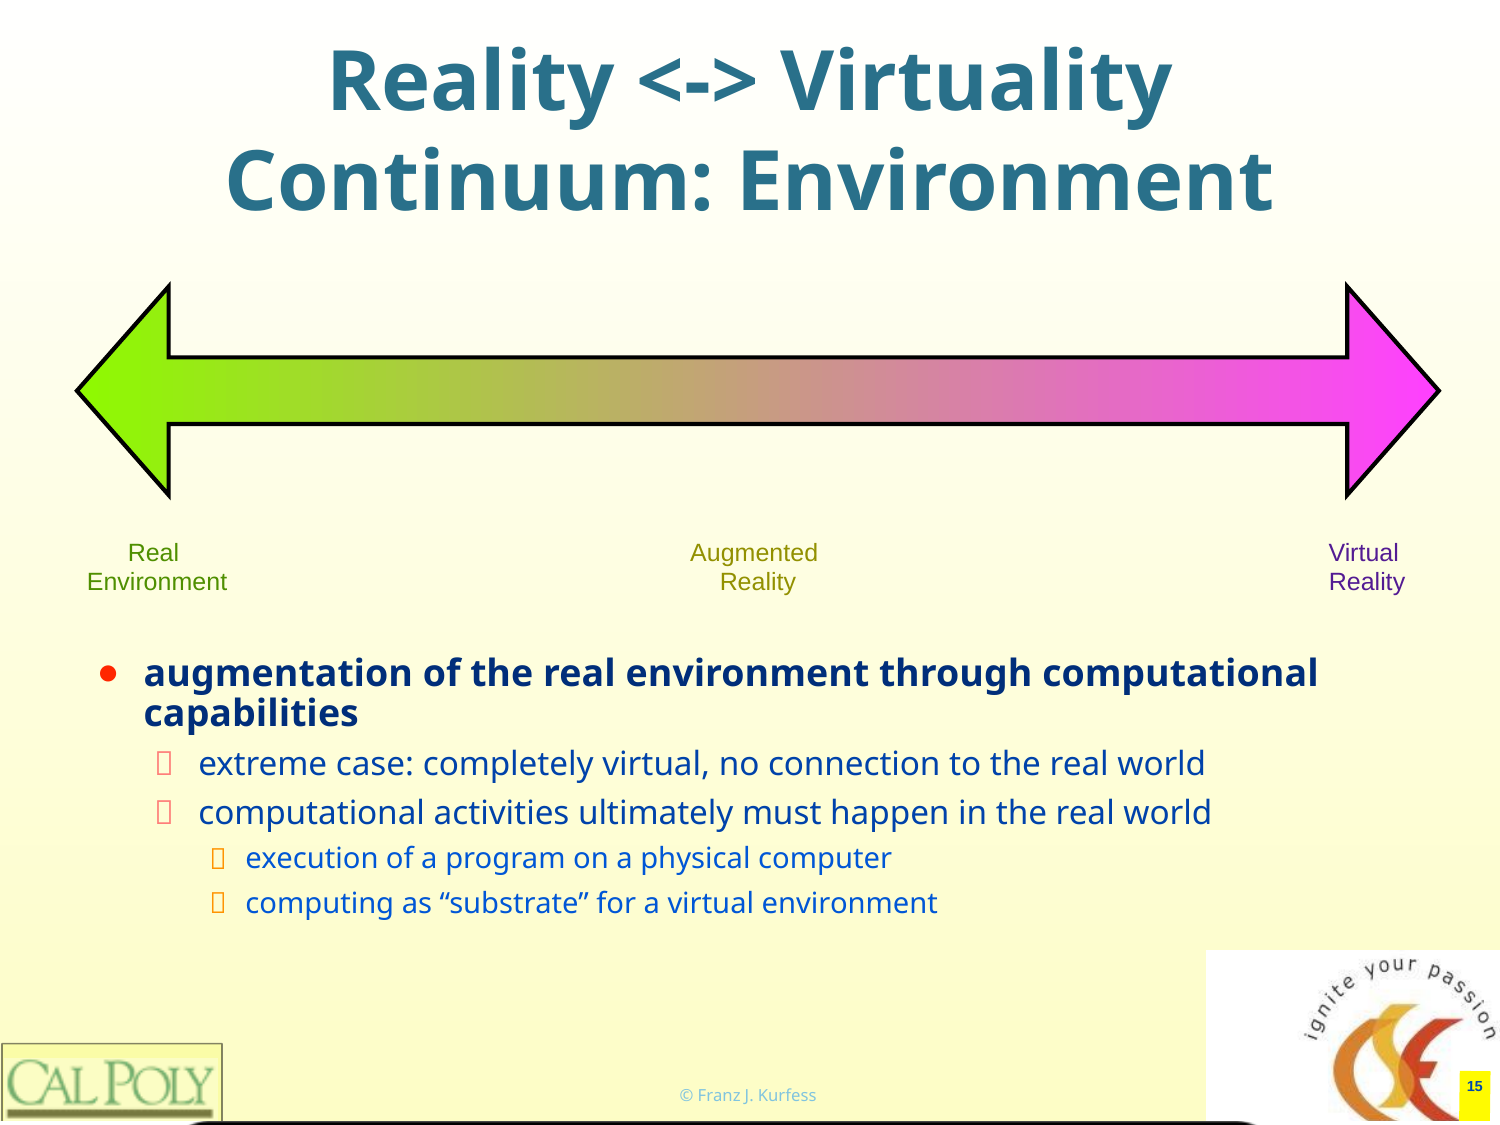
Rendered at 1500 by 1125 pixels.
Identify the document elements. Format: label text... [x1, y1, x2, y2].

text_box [57, 286, 1440, 607]
picture [1206, 950, 1500, 1125]
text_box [0, 1121, 1499, 1125]
slide_number ‹#› [1459, 1070, 1491, 1120]
list augmentation of the real environment through computational capabilities extreme case: completely virtual, no connection to the real world computational activities ultimately must happen in the real world execution of a program on a physical computer computing as “substrate” for a virtual environment [90, 647, 1410, 1003]
title Reality <-> Virtuality Continuum: Environment [90, 0, 1410, 255]
